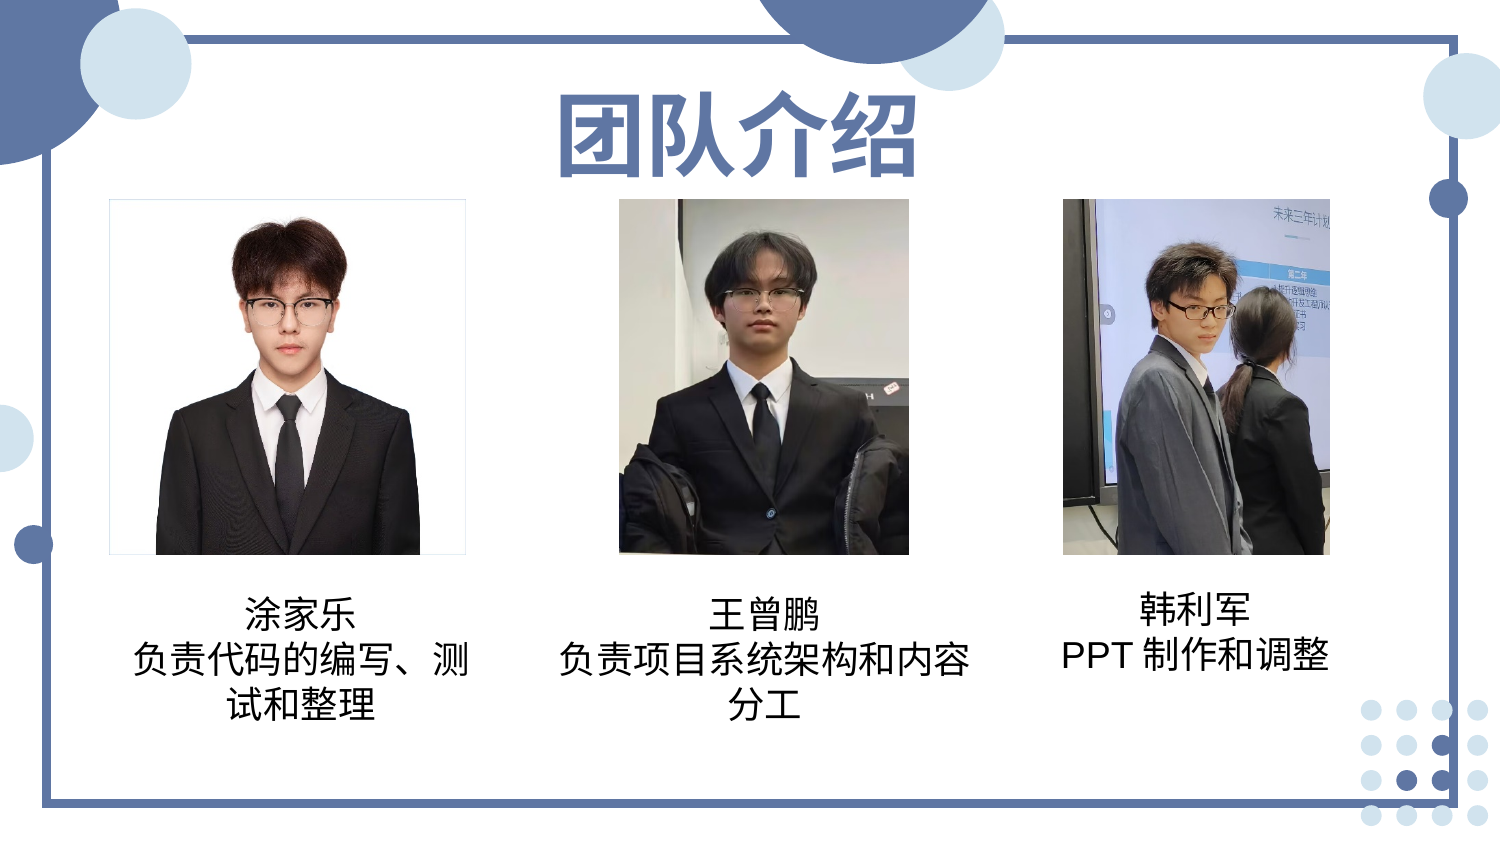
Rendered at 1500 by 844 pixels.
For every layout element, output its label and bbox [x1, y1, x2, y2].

picture [109, 199, 466, 555]
text_box [0, 0, 1500, 827]
picture [1062, 199, 1330, 555]
picture [619, 199, 909, 555]
